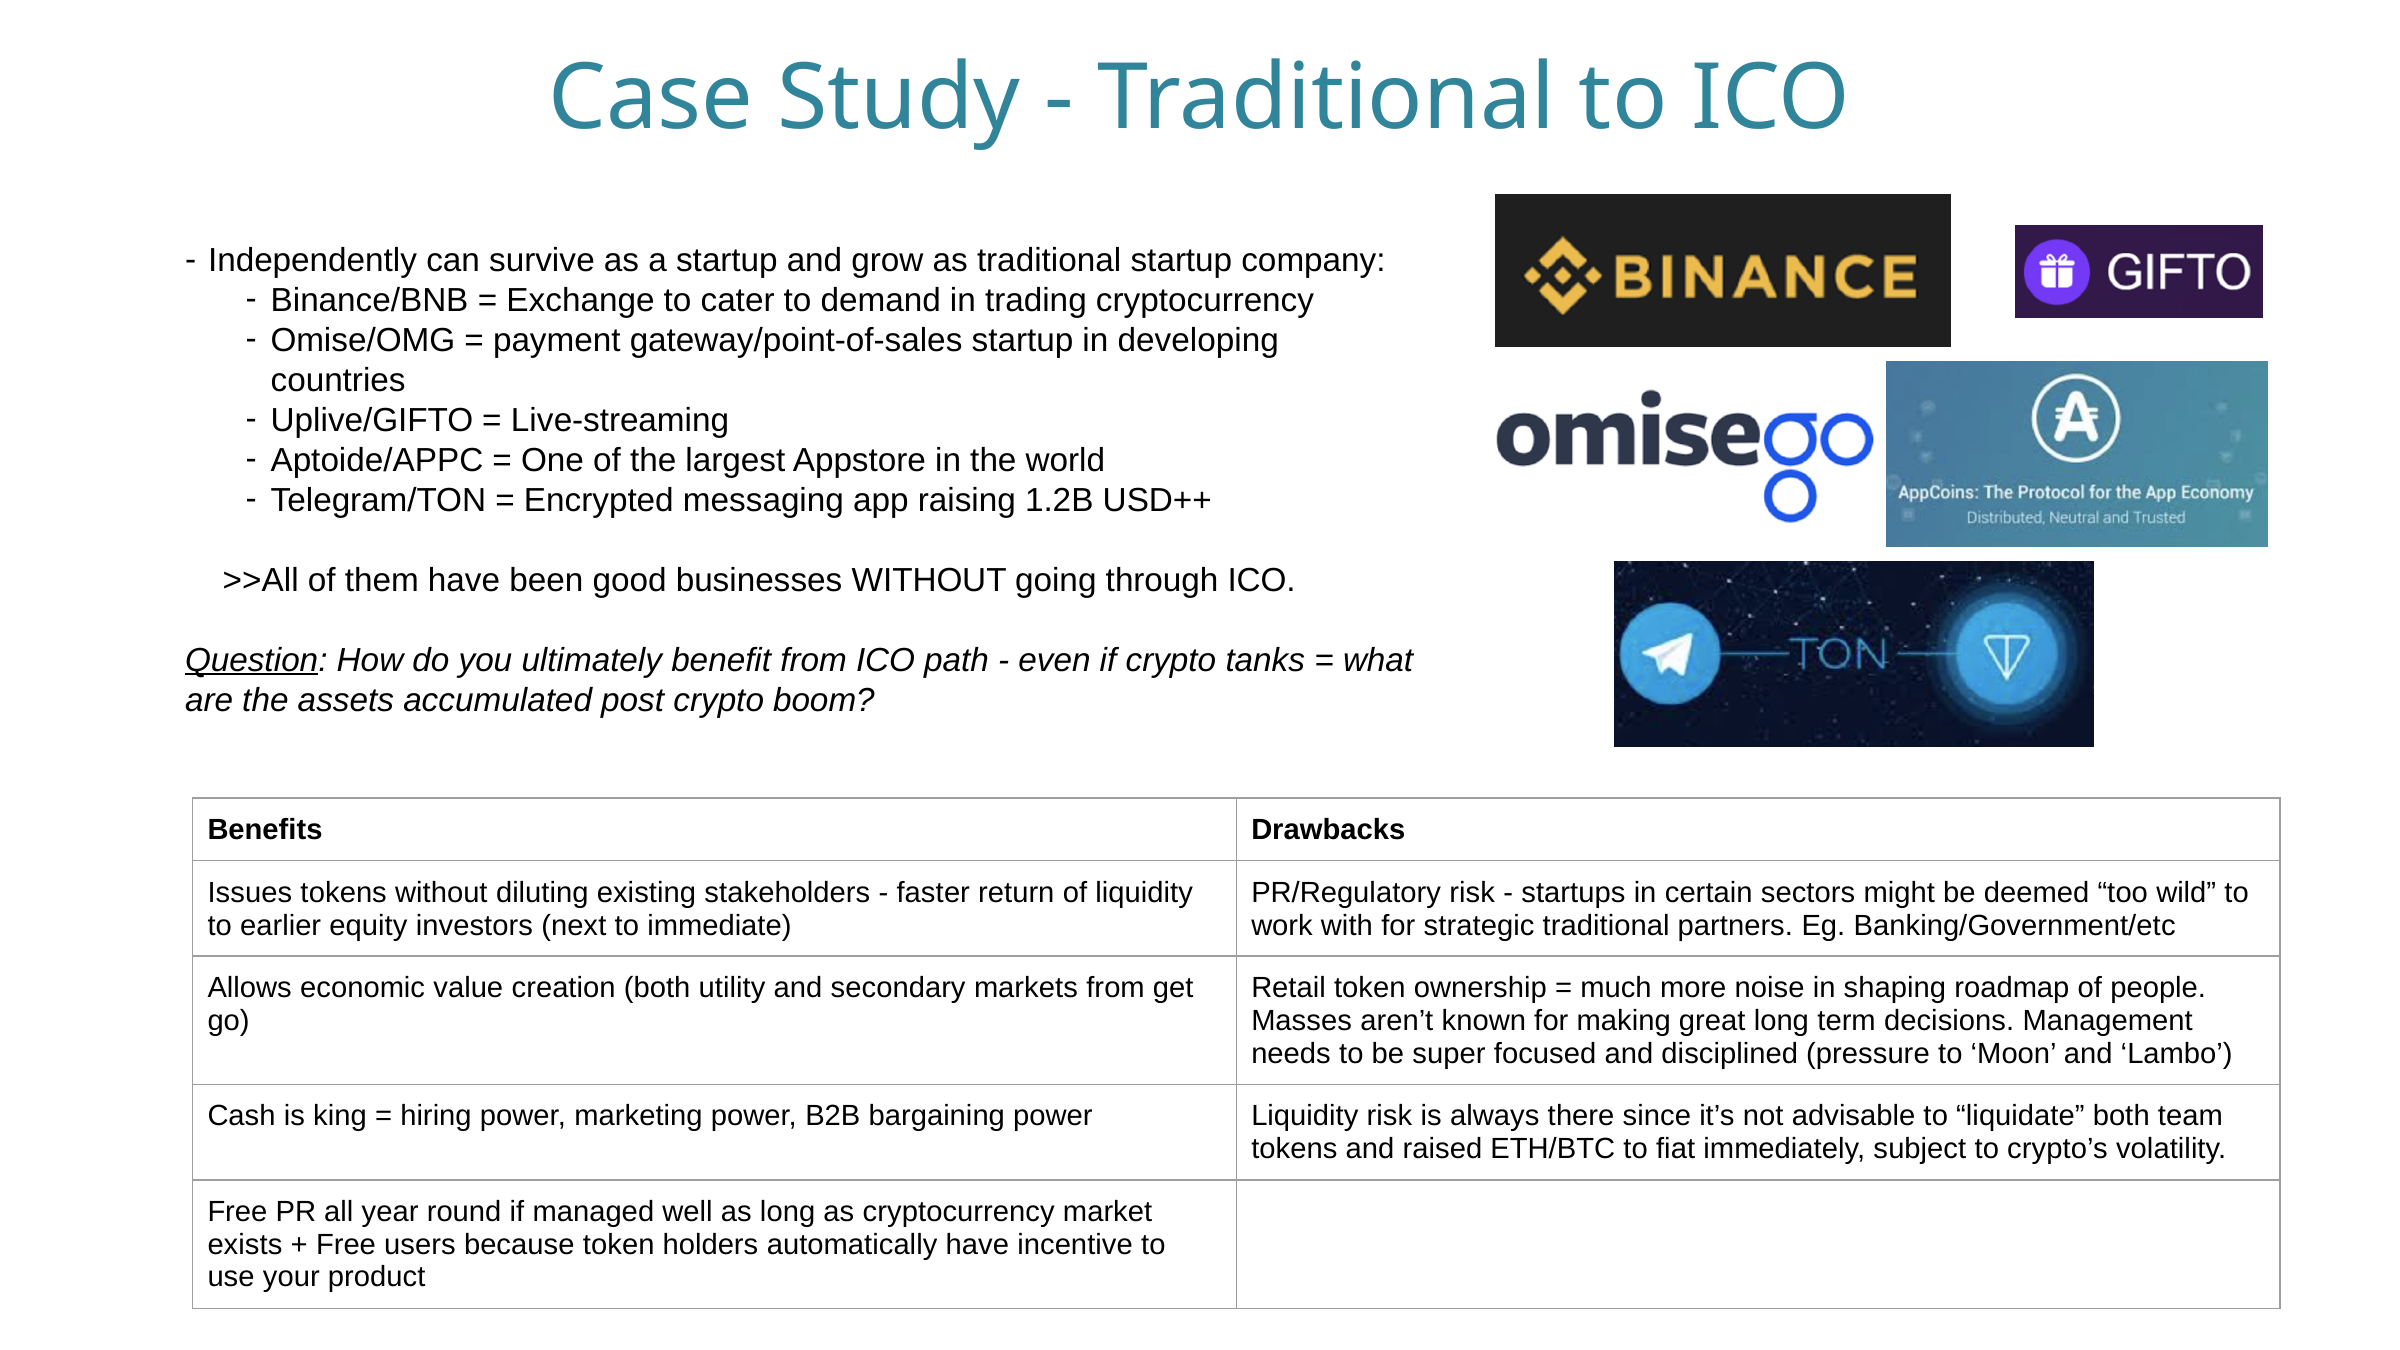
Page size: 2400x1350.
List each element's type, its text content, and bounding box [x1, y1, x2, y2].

table_cell [1237, 1181, 2279, 1308]
table_cell PR/Regulatory risk - startups in certain sectors might be deemed “too wild” to work with for strategic traditional partners. Eg. Banking/Government/etc [1237, 861, 2279, 955]
table_cell Free PR all year round if managed well as long as cryptocurrency market exists + Free users because token holders automatically have incentive to use your product [193, 1181, 1236, 1308]
picture [1495, 377, 1878, 530]
table_cell Allows economic value creation (both utility and secondary markets from get go) [193, 957, 1236, 1084]
picture [1495, 194, 1951, 347]
picture [2015, 224, 2263, 318]
table_cell Cash is king = hiring power, marketing power, B2B bargaining power [193, 1085, 1236, 1179]
table_cell Issues tokens without diluting existing stakeholders - faster return of liquidity to earlier equity investors (next to immediate) [193, 861, 1236, 955]
text_box Independently can survive as a startup and grow as traditional startup company: Binance/BNB = Exchange to cater to demand in trading cryptocurrency Omise/OMG = payment gateway/point-of-sales startup in developing countries Uplive/GIFTO = Live-streaming Aptoide/APPC = One of the largest Appstore in the world Telegram/TON = Encrypted messaging app raising 1.2B USD++ >>All of them have been good businesses WITHOUT going through ICO. Question: How do you ultimately benefit from ICO path - even if crypto tanks = what are the assets accumulated post crypto boom? [177, 231, 1431, 760]
picture [1614, 561, 2094, 747]
table_header Benefits [193, 799, 1236, 860]
picture [1886, 360, 2268, 547]
table_cell Retail token ownership = much more noise in shaping roadmap of people. Masses aren’t known for making great long term decisions. Management needs to be super focused and disciplined (pressure to ‘Moon’ and ‘Lambo’) [1237, 957, 2279, 1084]
table_cell Liquidity risk is always there since it’s not advisable to “liquidate” both team tokens and raised ETH/BTC to fiat immediately, subject to crypto’s volatility. [1237, 1085, 2279, 1179]
table_header Drawbacks [1237, 799, 2279, 860]
text_box Case Study - Traditional to ICO [119, 28, 2280, 155]
